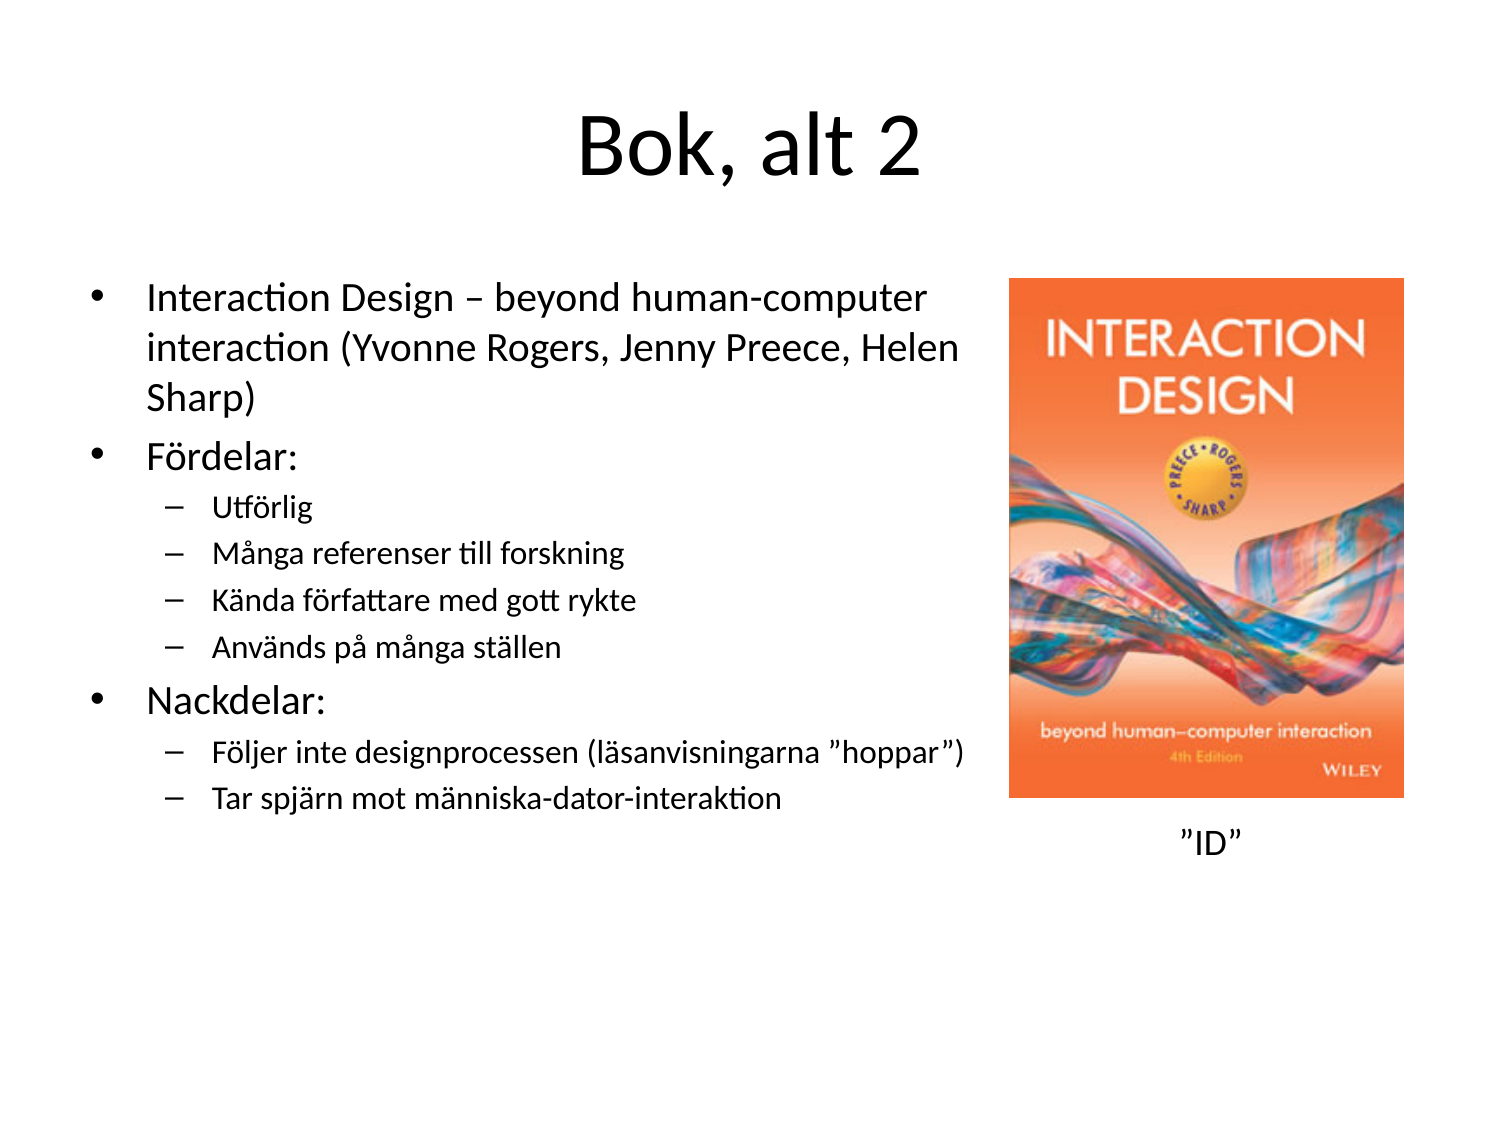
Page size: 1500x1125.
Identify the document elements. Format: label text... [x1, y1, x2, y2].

picture [1009, 278, 1405, 798]
list Interaction Design – beyond human-computer interaction (Yvonne Rogers, Jenny Preece, Helen Sharp) Fördelar: Utförlig Många referenser till forskning Kända författare med gott rykte Används på många ställen Nackdelar: Följer inte designprocessen (läsanvisningarna ”hoppar”) Tar spjärn mot människa-dator-interaktion [75, 262, 987, 1005]
title Bok, alt 2 [75, 45, 1425, 233]
text_box ”ID” [1163, 810, 1258, 871]
